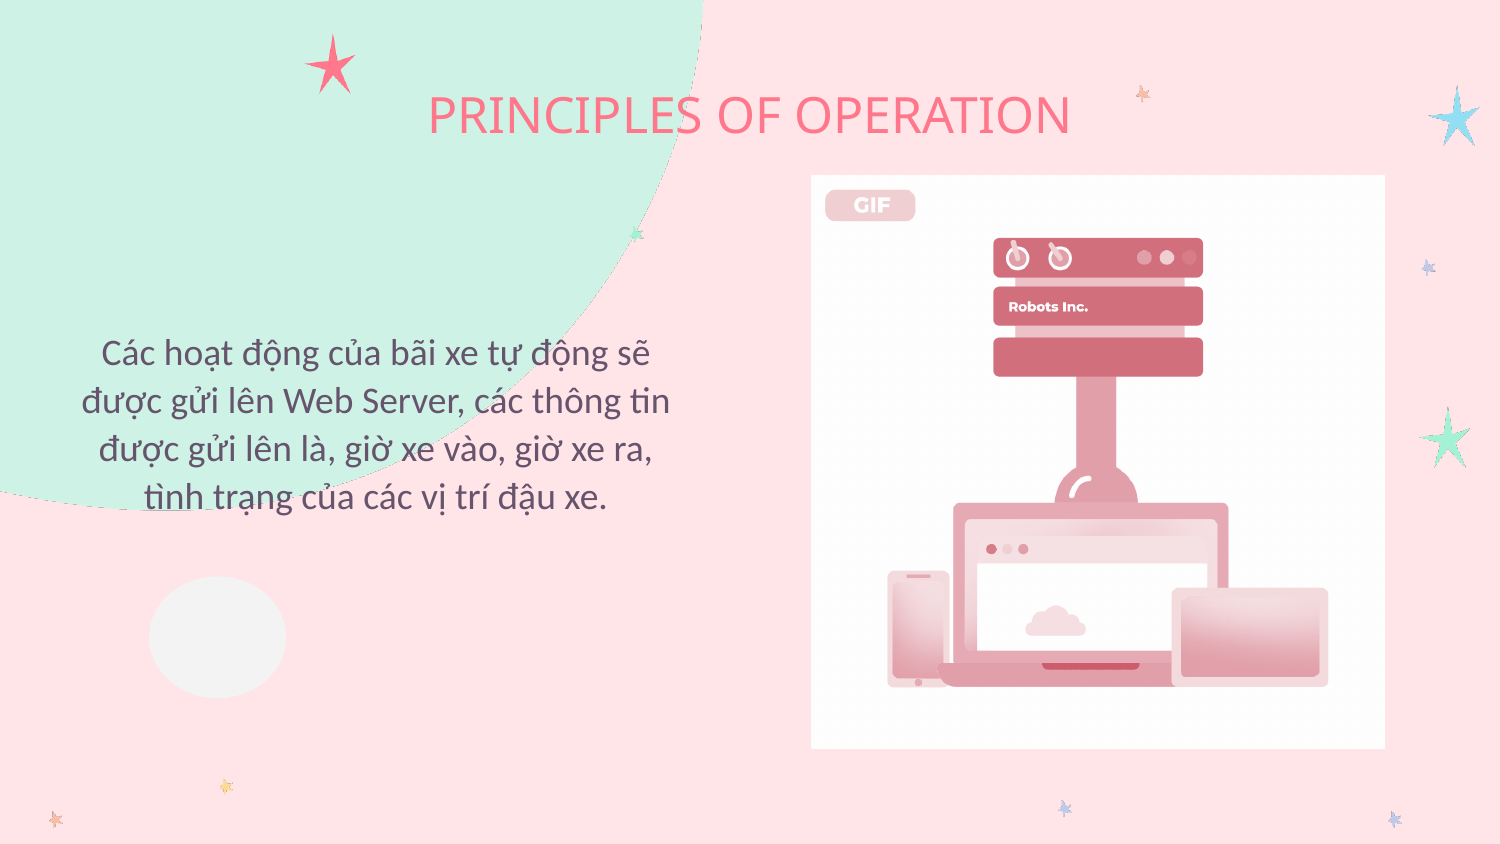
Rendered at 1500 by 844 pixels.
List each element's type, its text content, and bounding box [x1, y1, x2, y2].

subtitle Các hoạt động của bãi xe tự động sẽ được gửi lên Web Server, các thông tin được gửi lên là, giờ xe vào, giờ xe ra, tình trạng của các vị trí đậu xe. [63, 309, 689, 503]
title PRINCIPLES OF OPERATION [115, 56, 1385, 144]
picture [0, 0, 1500, 844]
